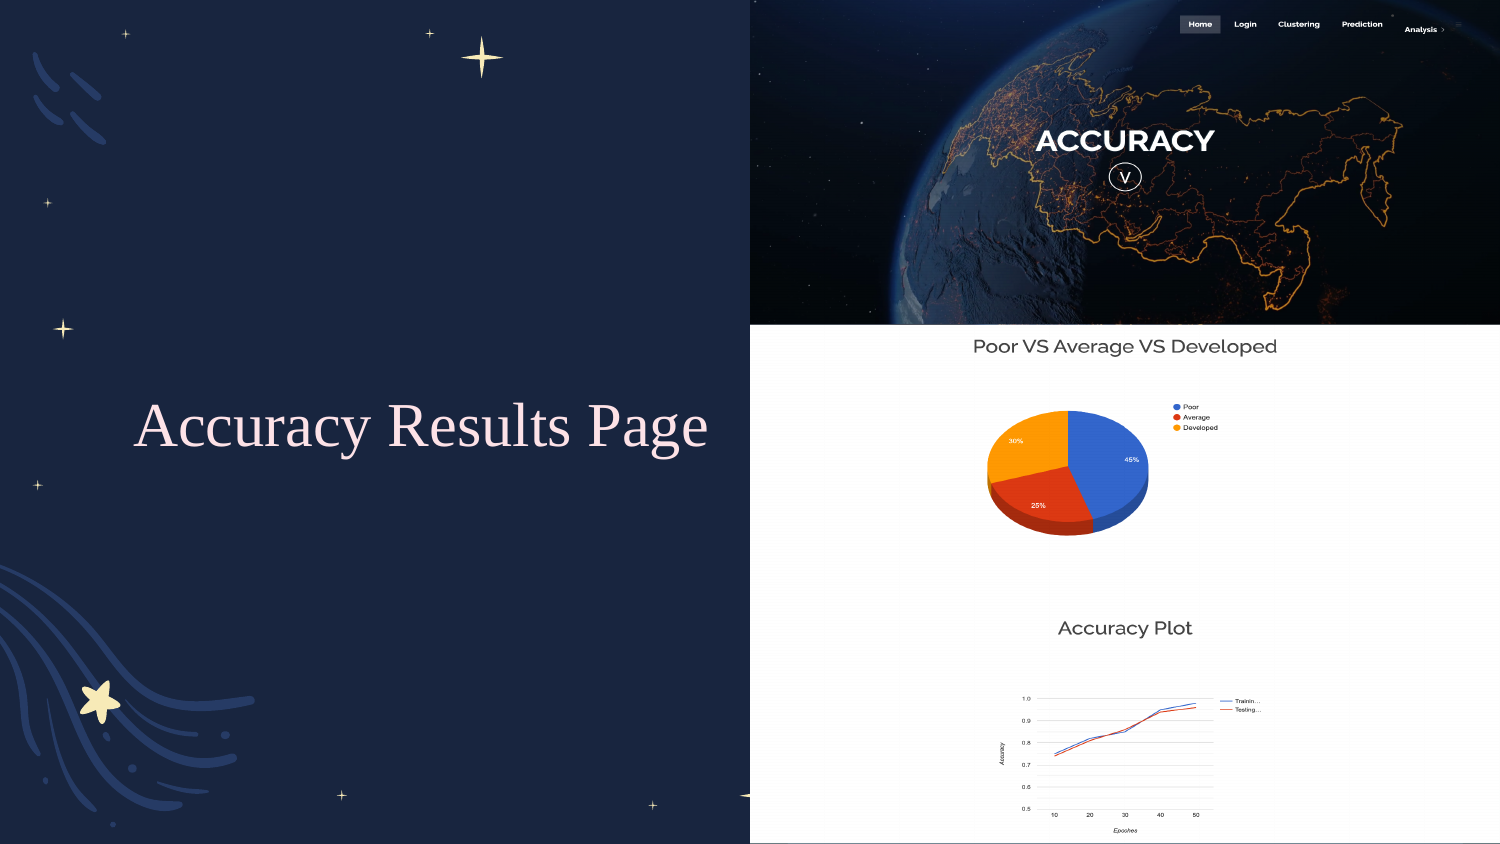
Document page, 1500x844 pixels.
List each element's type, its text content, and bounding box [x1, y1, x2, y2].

picture [749, 0, 1500, 844]
title Accuracy Results Page [118, 375, 733, 469]
